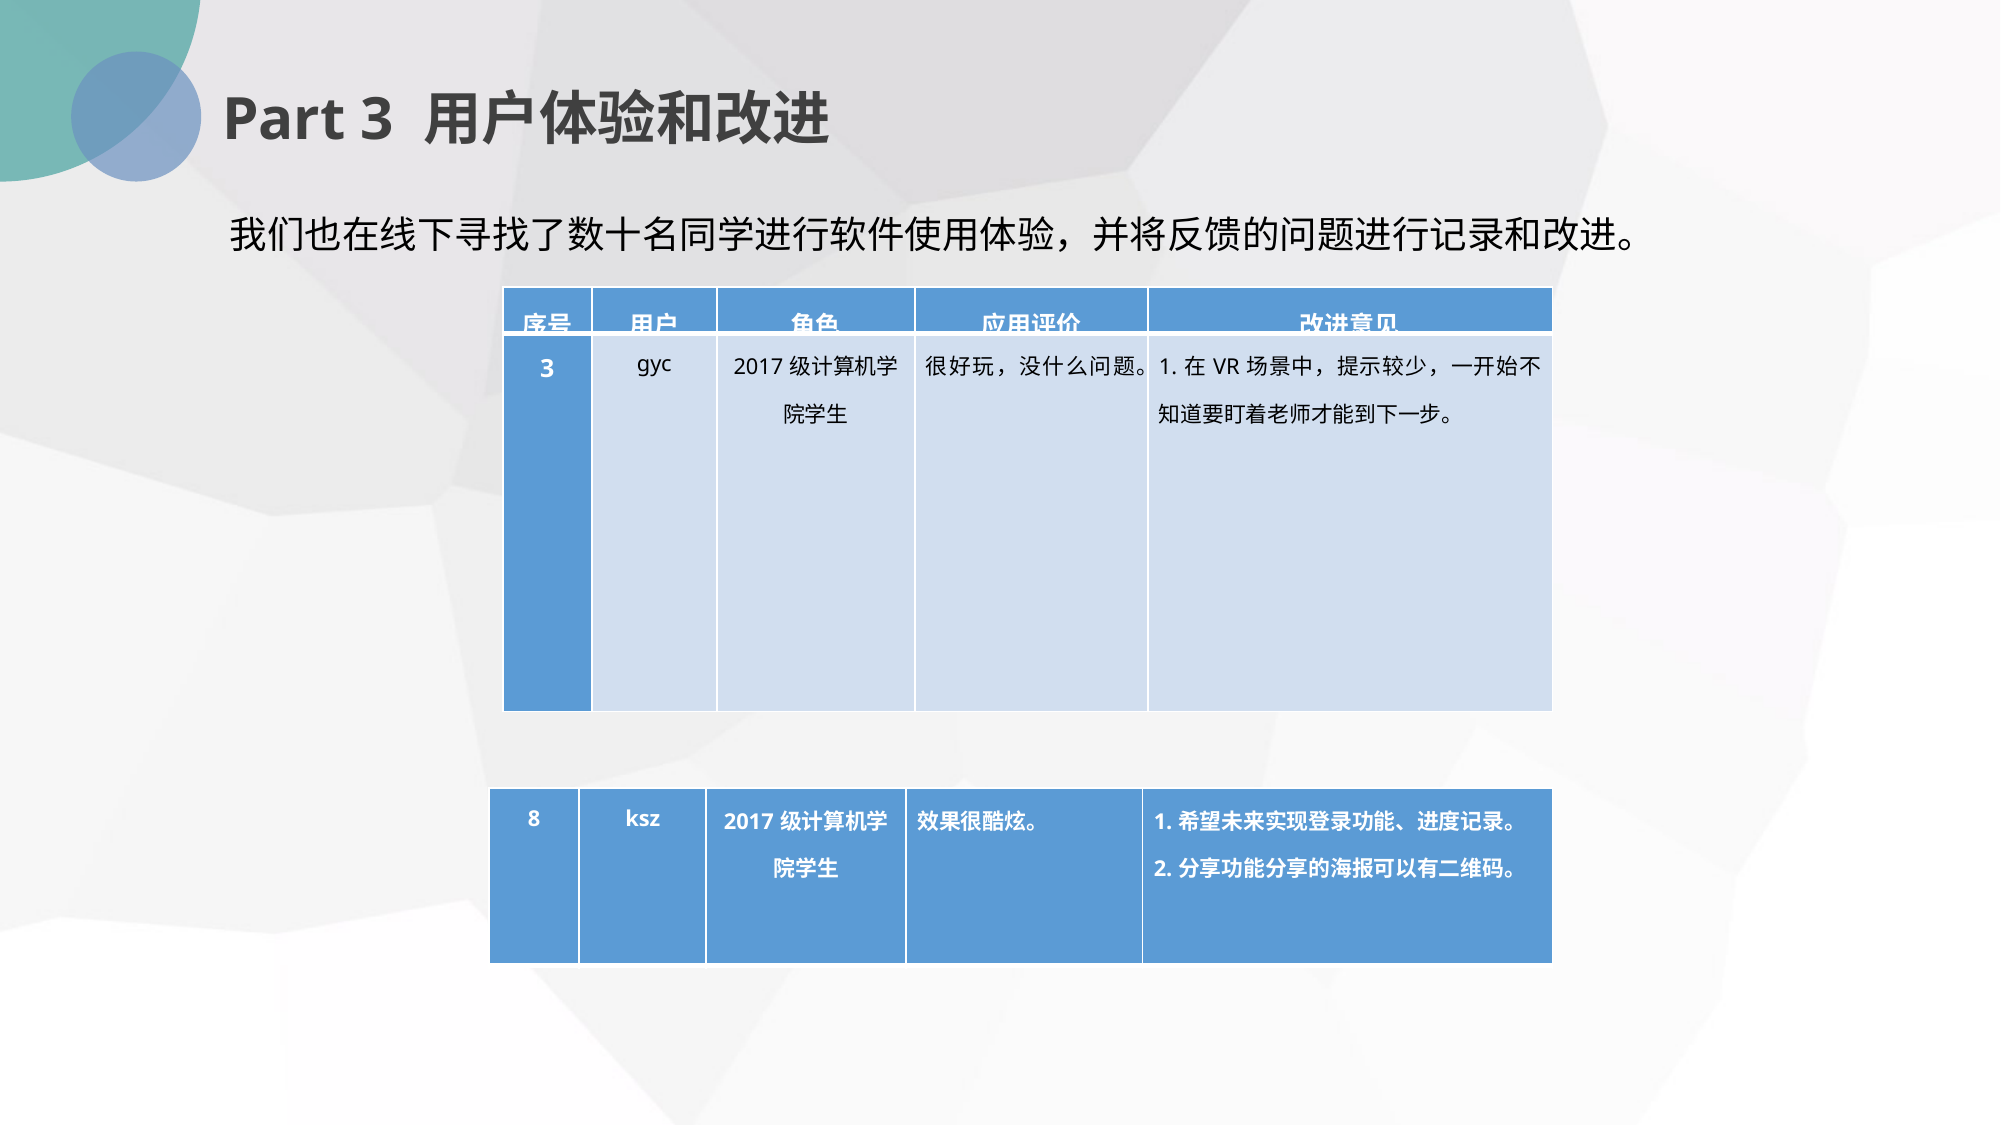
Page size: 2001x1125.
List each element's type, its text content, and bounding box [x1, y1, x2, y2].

table_header 1.希望未来实现登录功能、进度记录。 2.分享功能分享的海报可以有二维码。 [1143, 789, 1552, 963]
text_box [70, 50, 203, 183]
text_box 我们也在线下寻找了数十名同学进行软件使用体验，并将反馈的问题进行记录和改进。 [170, 181, 1671, 264]
table_header 应用评价 [916, 288, 1147, 331]
text_box Part 3 用户体验和改进 [207, 73, 846, 159]
table_header 8 [490, 789, 578, 963]
table_cell gyc [593, 336, 716, 711]
table_header 改进意见 [1149, 288, 1552, 331]
table_header 序号 [504, 288, 591, 331]
table_header 2017级计算机学院学生 [707, 789, 905, 963]
table_cell 2017级计算机学院学生 [718, 336, 914, 711]
table_header ksz [580, 789, 705, 963]
table_header 角色 [718, 288, 914, 331]
table_cell 1.在VR场景中，提示较少，一开始不知道要盯着老师才能到下一步。 [1149, 336, 1552, 711]
table_cell 3 [504, 336, 591, 711]
table_cell 很好玩，没什么问题。 [916, 336, 1147, 711]
picture [0, 0, 2001, 1125]
text_box [0, 0, 202, 183]
table_header 用户 [593, 288, 716, 331]
table_header 效果很酷炫。 [907, 789, 1142, 963]
